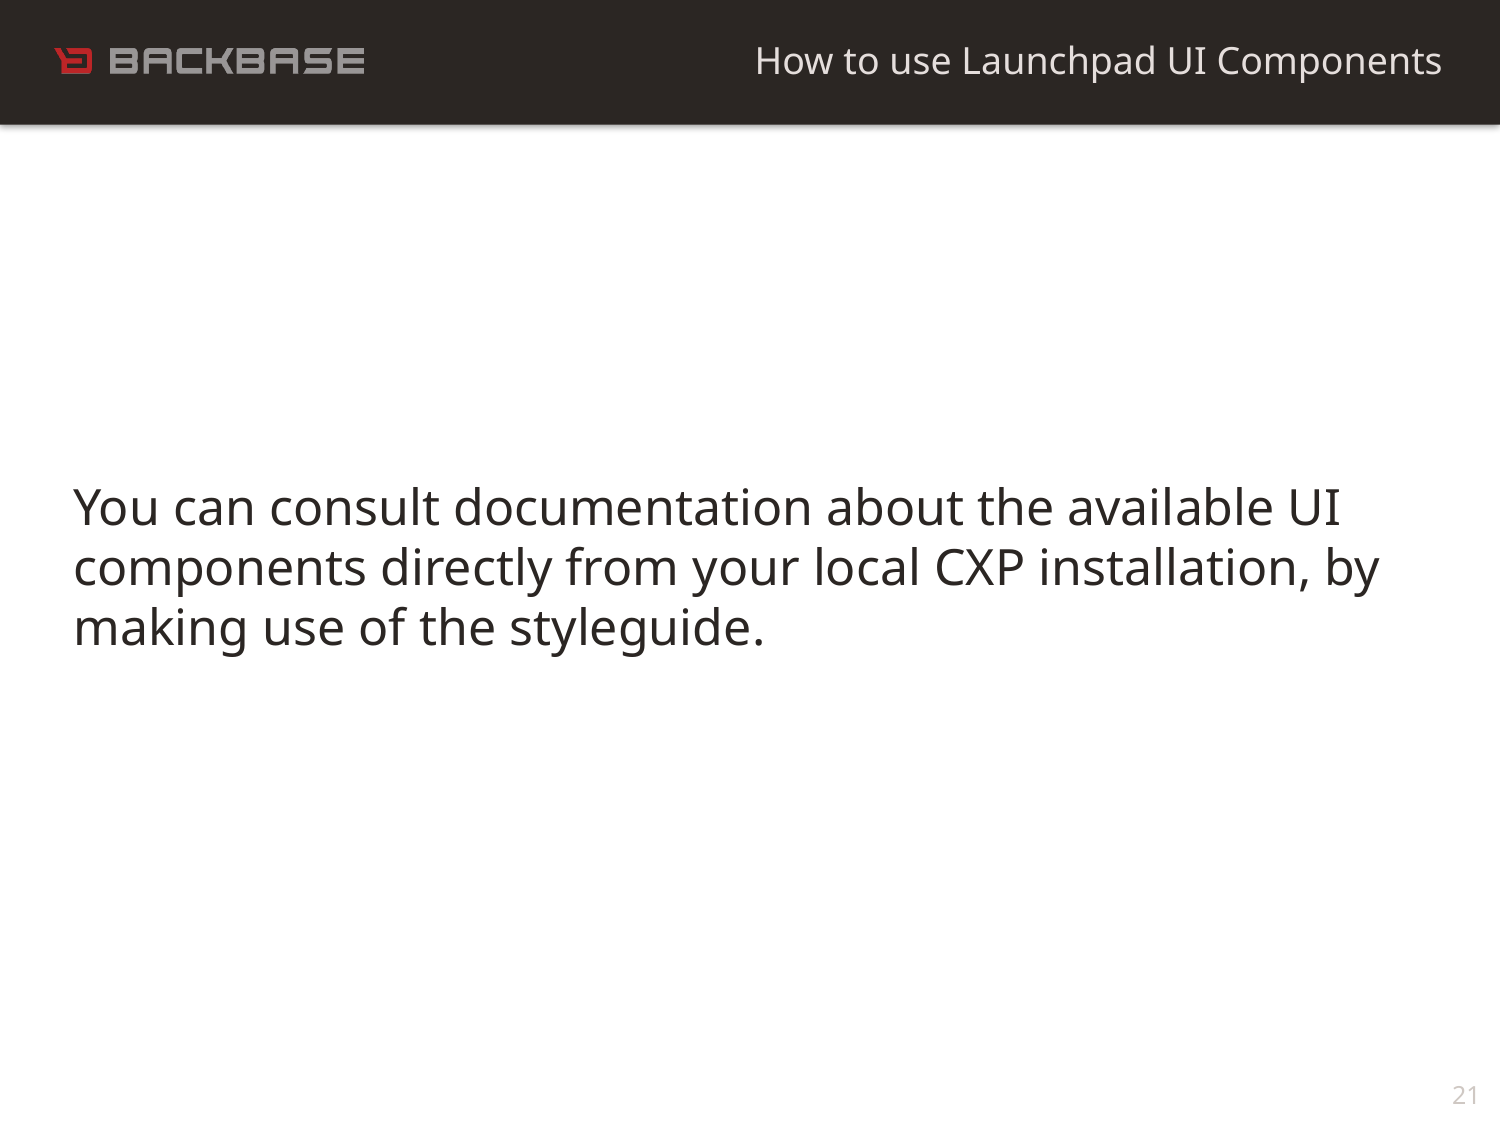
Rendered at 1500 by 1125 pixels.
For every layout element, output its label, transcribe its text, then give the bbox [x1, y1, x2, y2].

picture [54, 48, 364, 74]
list You can consult documentation about the available UI components directly from your local CXP installation, by making use of the styleguide. [58, 468, 1443, 1068]
list How to use Launchpad UI Components [431, 29, 1459, 91]
slide_number 21 [1221, 1076, 1496, 1118]
